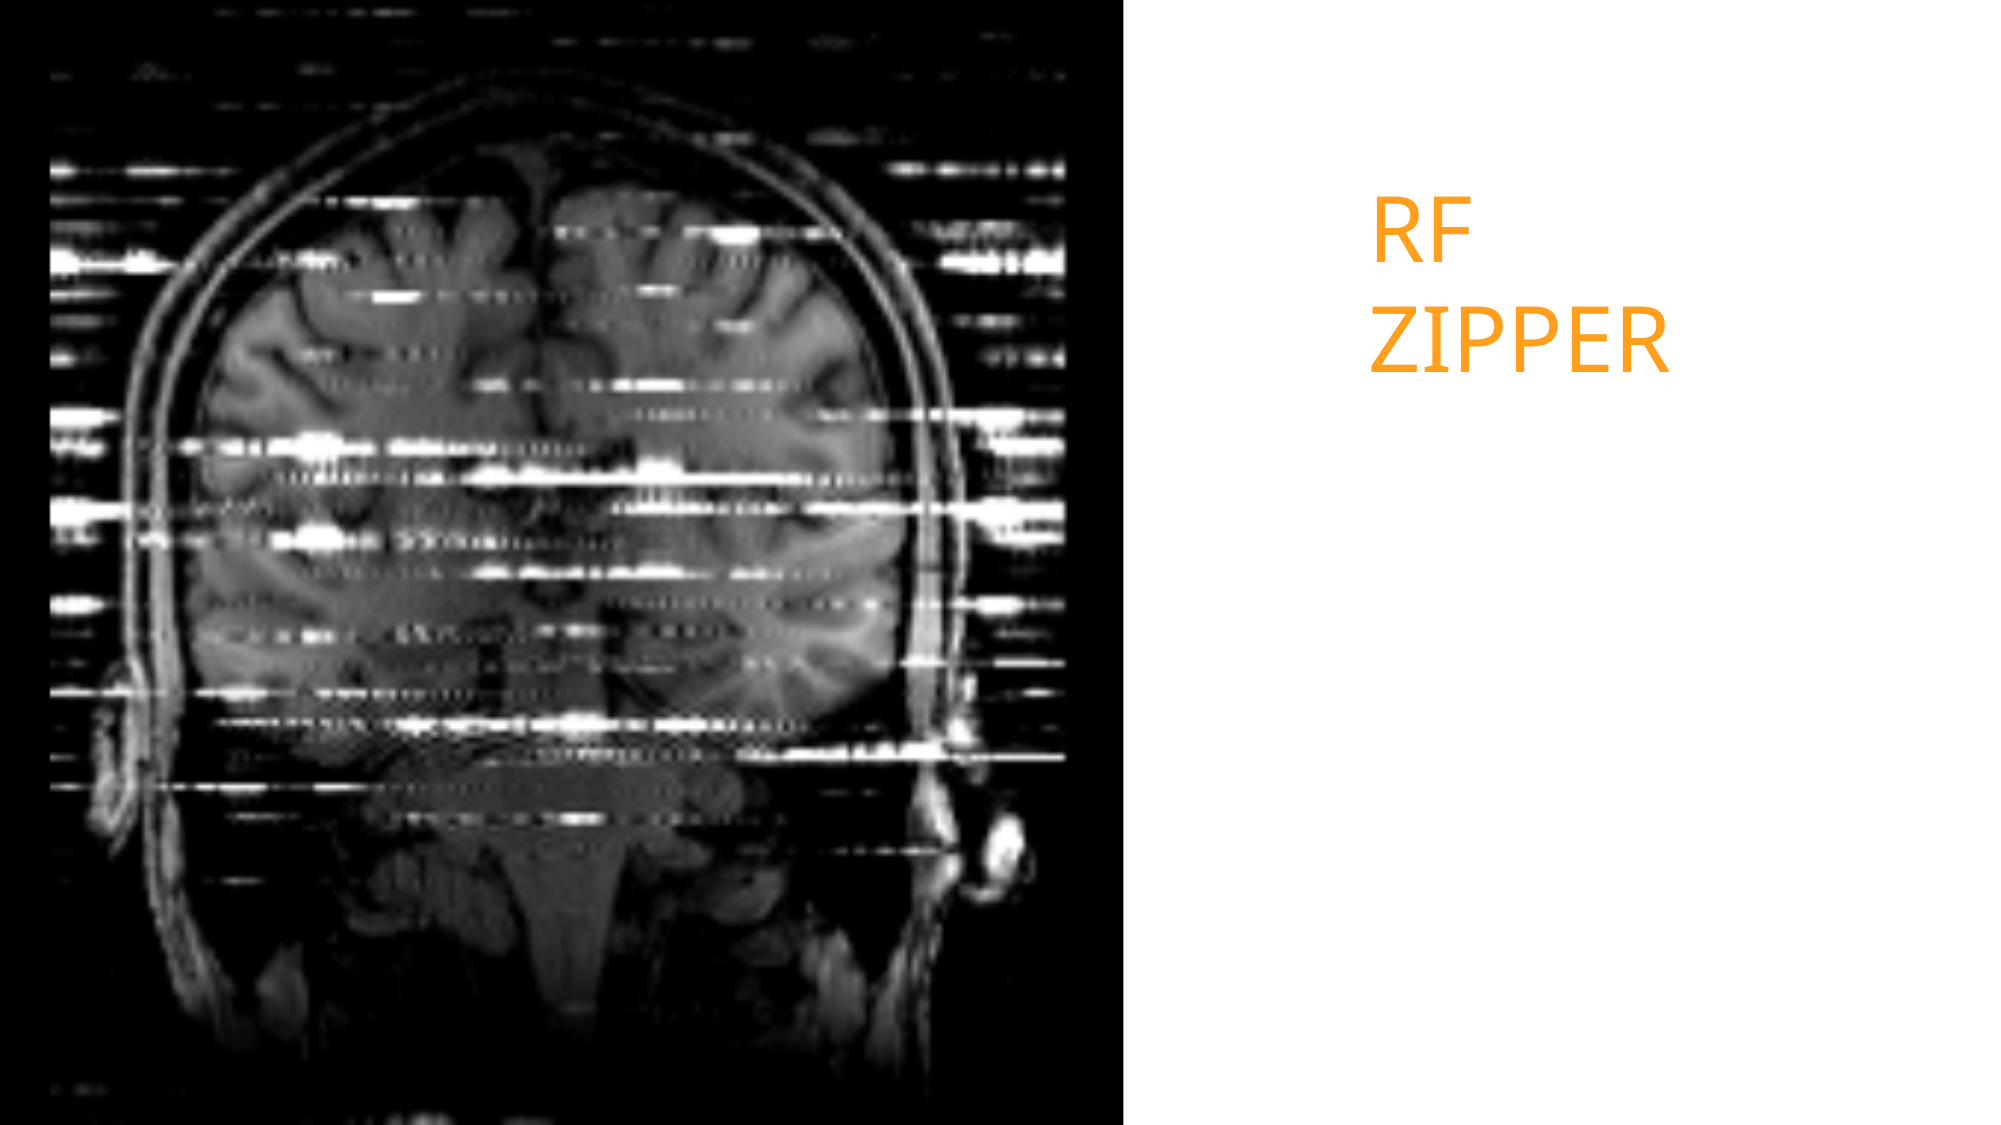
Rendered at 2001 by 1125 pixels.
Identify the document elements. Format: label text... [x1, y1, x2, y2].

text_box RF ZIPPER [1354, 163, 1687, 398]
picture [0, 0, 1124, 1125]
